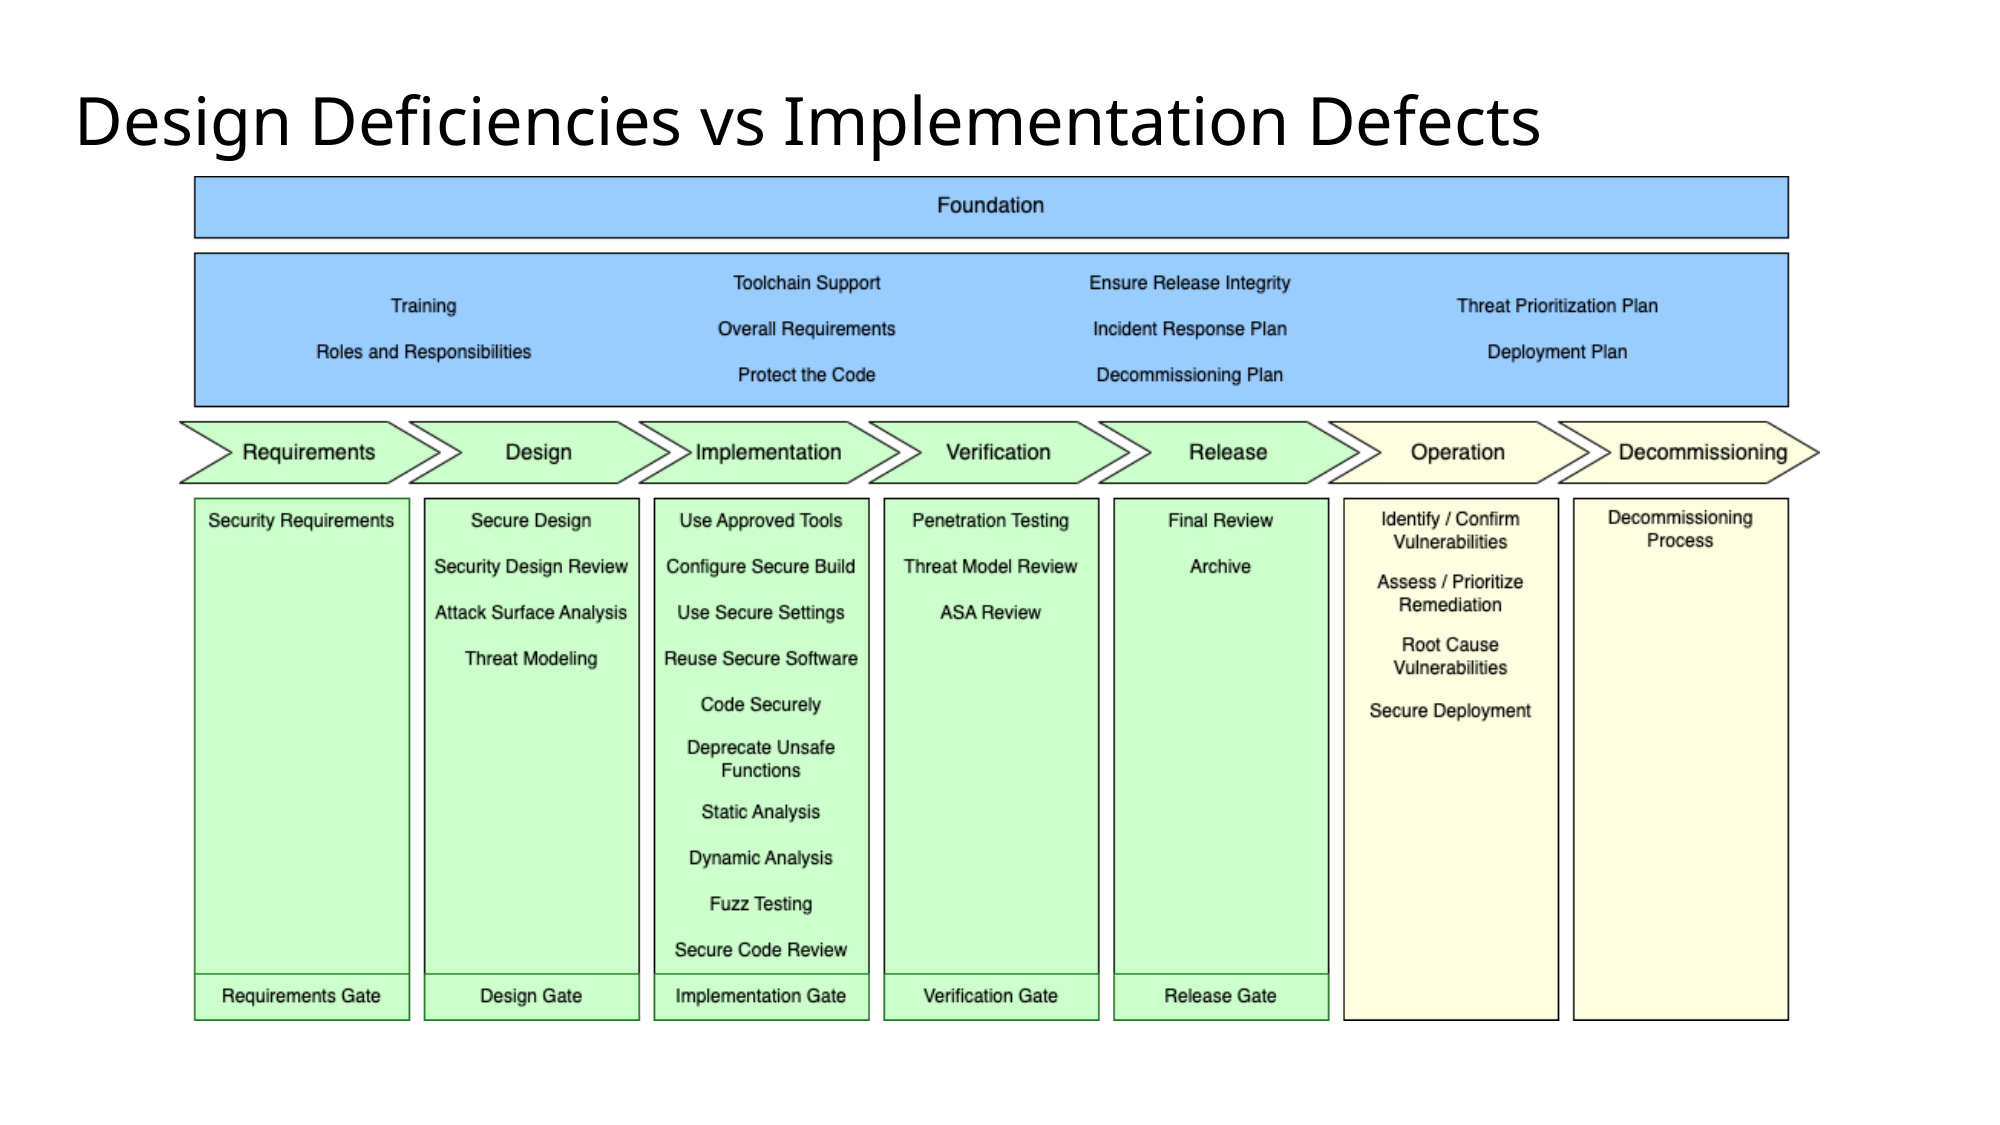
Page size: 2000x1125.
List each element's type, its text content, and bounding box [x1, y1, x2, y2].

title Design Deficiencies vs Implementation Defects [74, 75, 1925, 162]
picture [179, 176, 1820, 1021]
